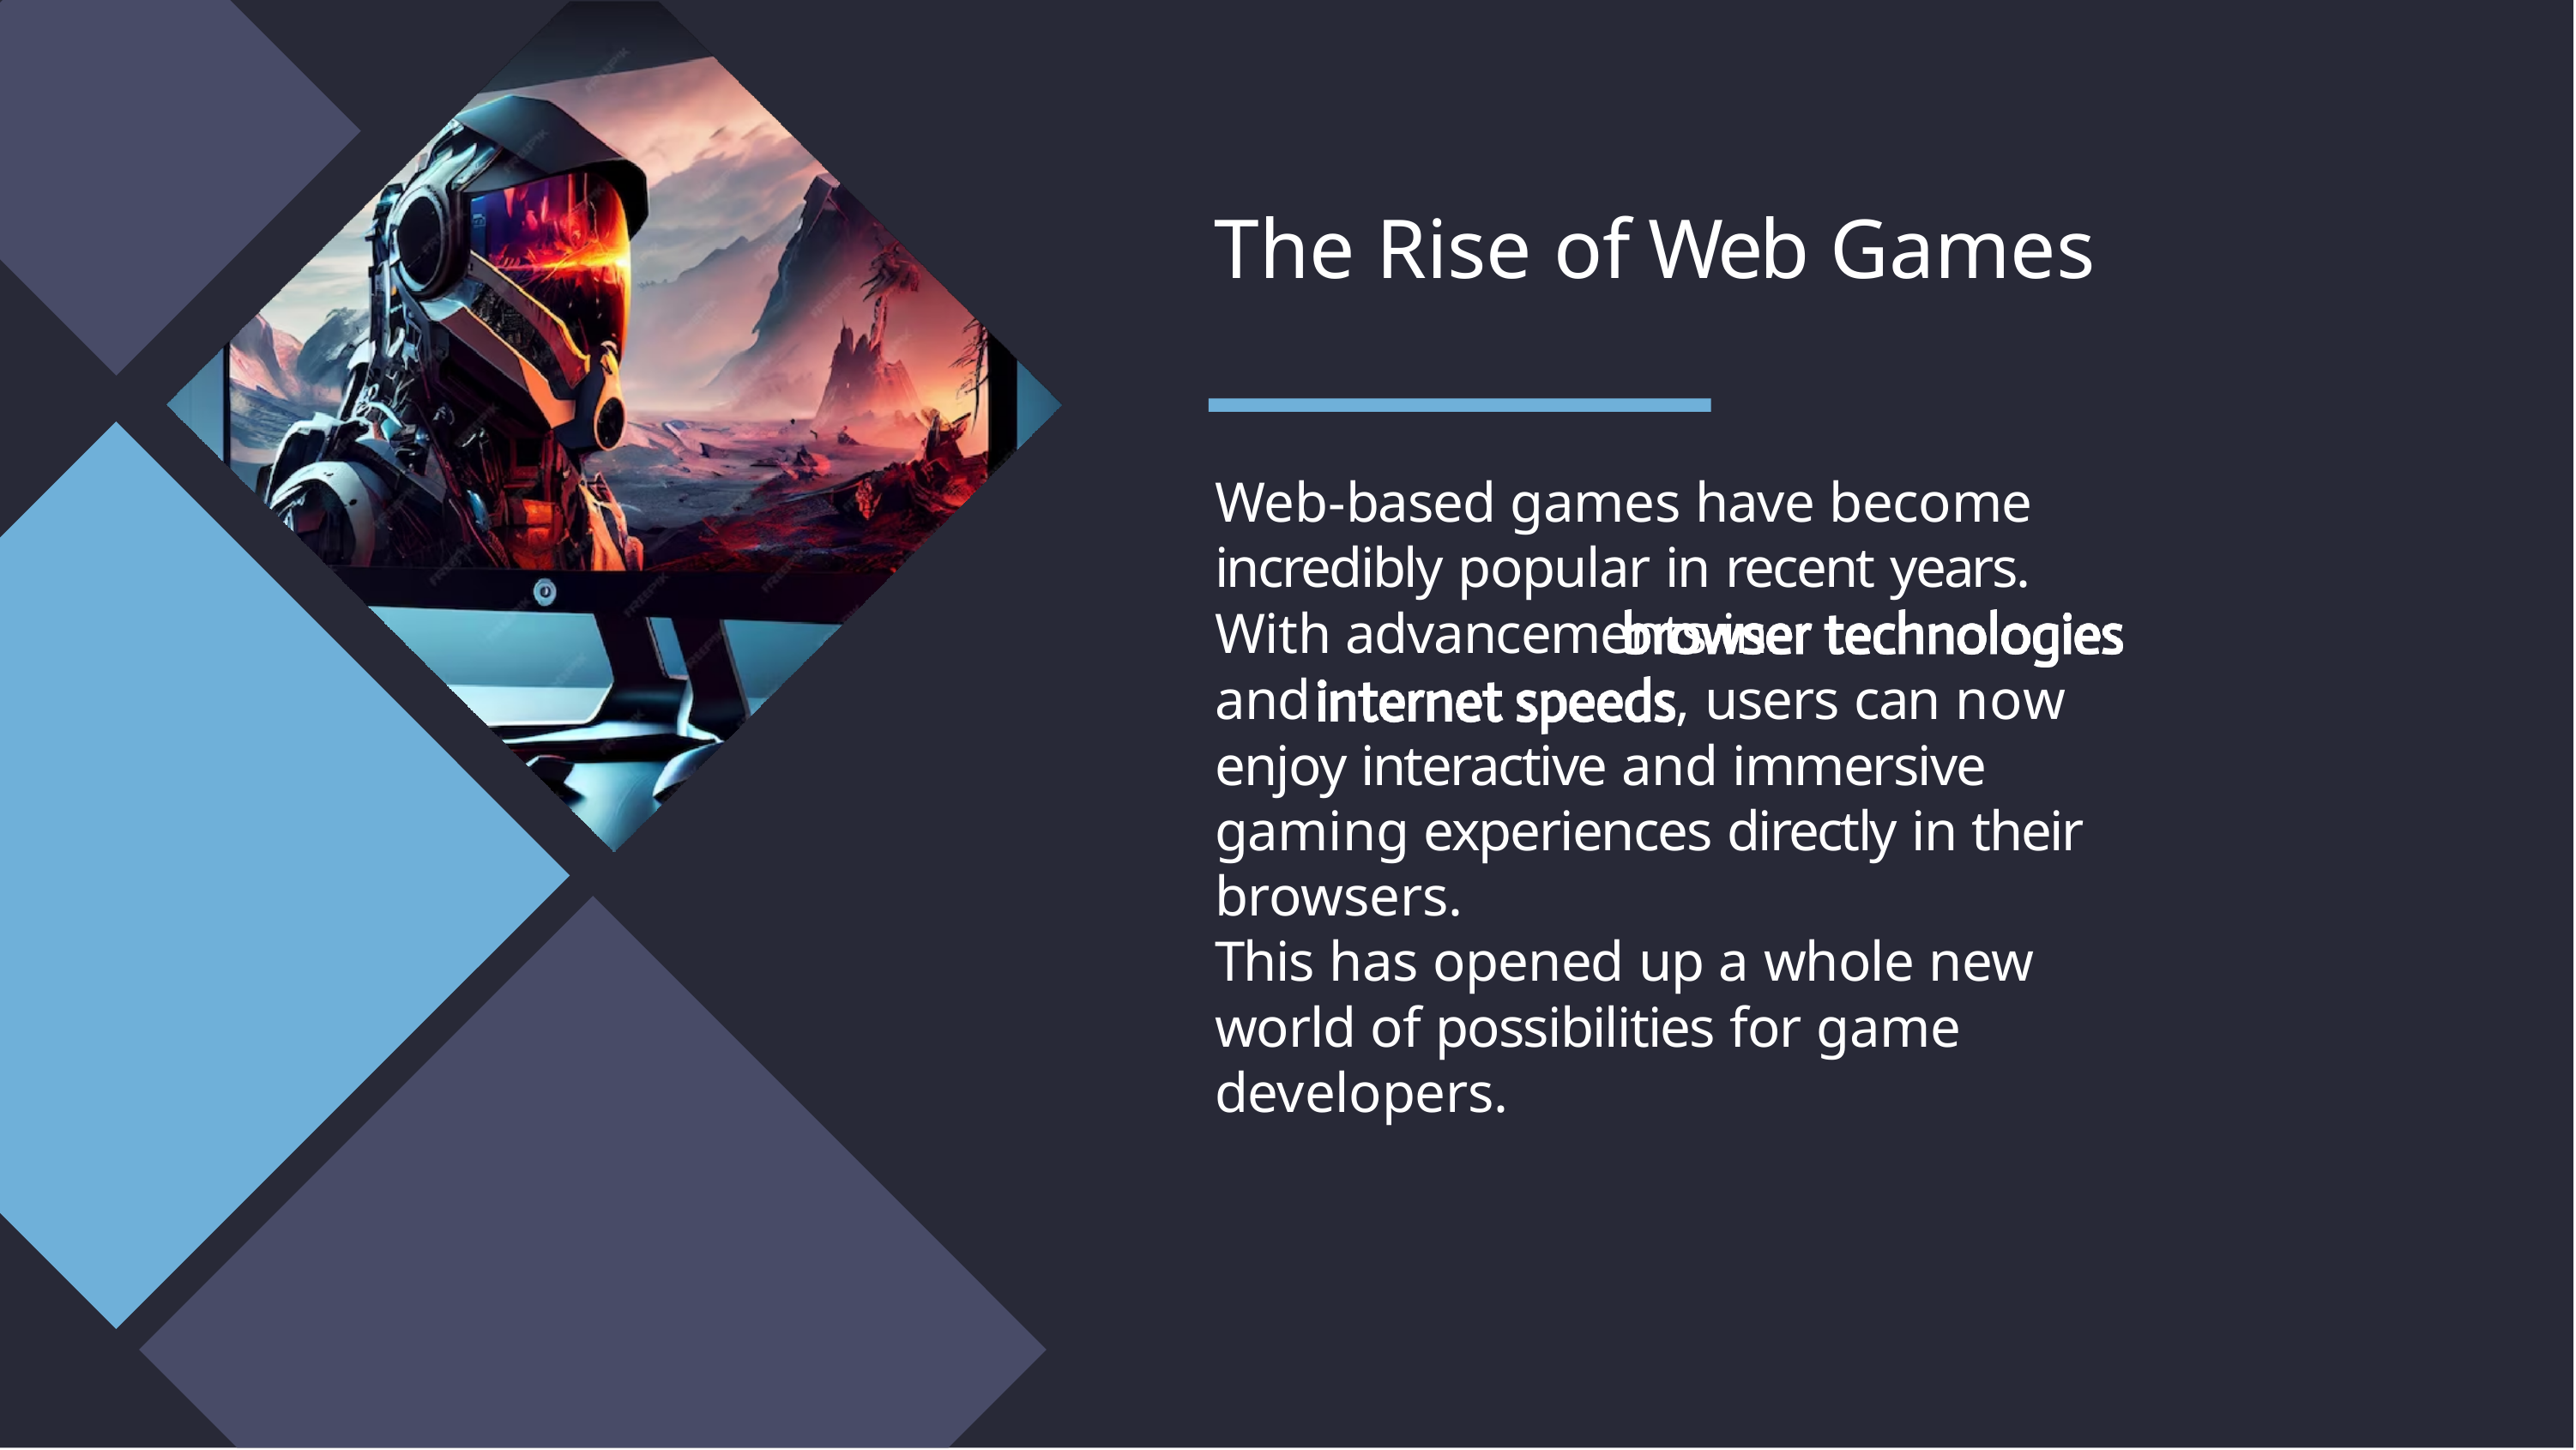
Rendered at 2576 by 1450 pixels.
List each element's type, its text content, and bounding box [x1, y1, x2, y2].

text_box [1208, 398, 1711, 412]
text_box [0, 0, 1063, 1448]
text_box Web-based games have become incredibly popular in recent years. With advancements in and , users can now enjoy interactive and immersive gaming experiences directly in their browsers. This has opened up a whole new world of possibilities for game developers. [1213, 465, 2181, 1124]
picture [1317, 676, 1675, 734]
title The Rise of Web Games [1212, 194, 2521, 439]
picture [1625, 609, 2124, 668]
